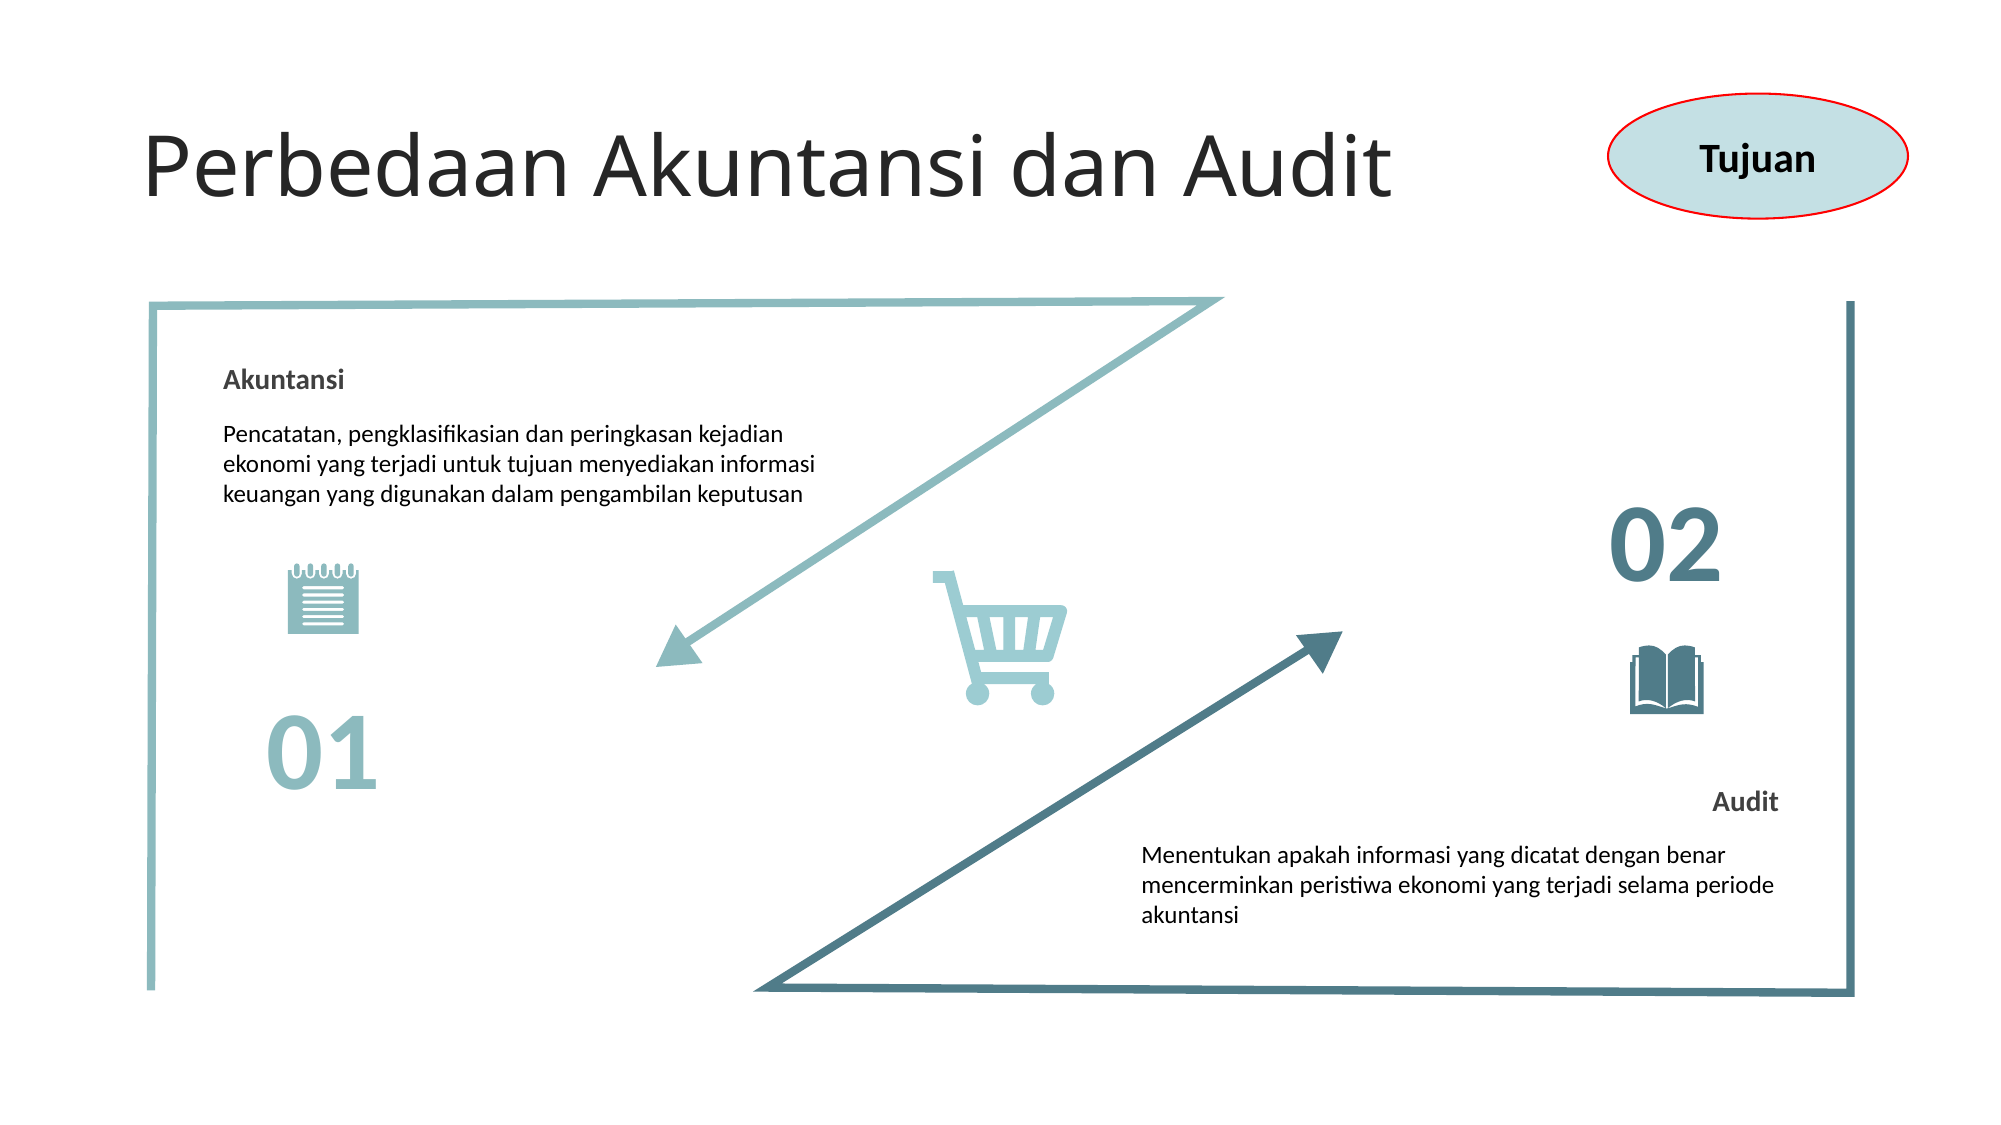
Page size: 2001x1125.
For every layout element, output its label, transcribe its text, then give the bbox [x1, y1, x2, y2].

text_box 02 [1575, 461, 1758, 612]
text_box [654, 622, 705, 669]
text_box [1294, 630, 1345, 676]
text_box [150, 300, 1214, 991]
text_box Tujuan [1606, 92, 1910, 220]
text_box [1629, 644, 1705, 716]
text_box 01 [231, 670, 415, 820]
text_box [286, 562, 360, 635]
text_box [765, 301, 1852, 994]
list Perbedaan Akuntansi dan Audit [0, 105, 1717, 225]
text_box [931, 569, 1069, 707]
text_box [208, 353, 882, 516]
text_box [1126, 774, 1794, 938]
